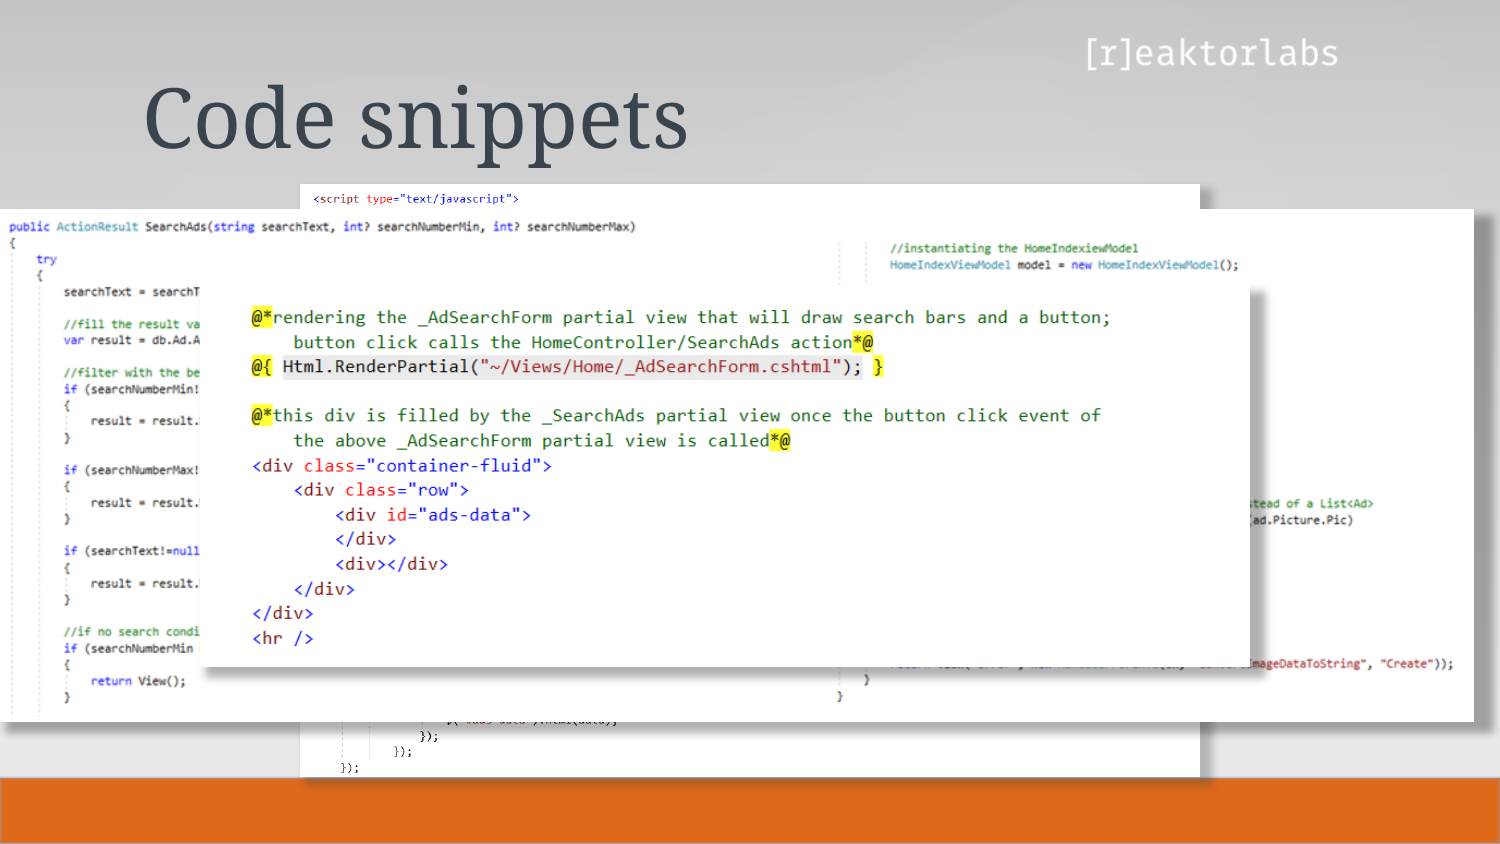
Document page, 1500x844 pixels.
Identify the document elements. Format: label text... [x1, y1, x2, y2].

picture [0, 184, 1475, 777]
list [199, 285, 1251, 667]
text_box [0, 777, 1500, 844]
picture [1087, 37, 1338, 71]
title Code snippets [127, 60, 1365, 173]
